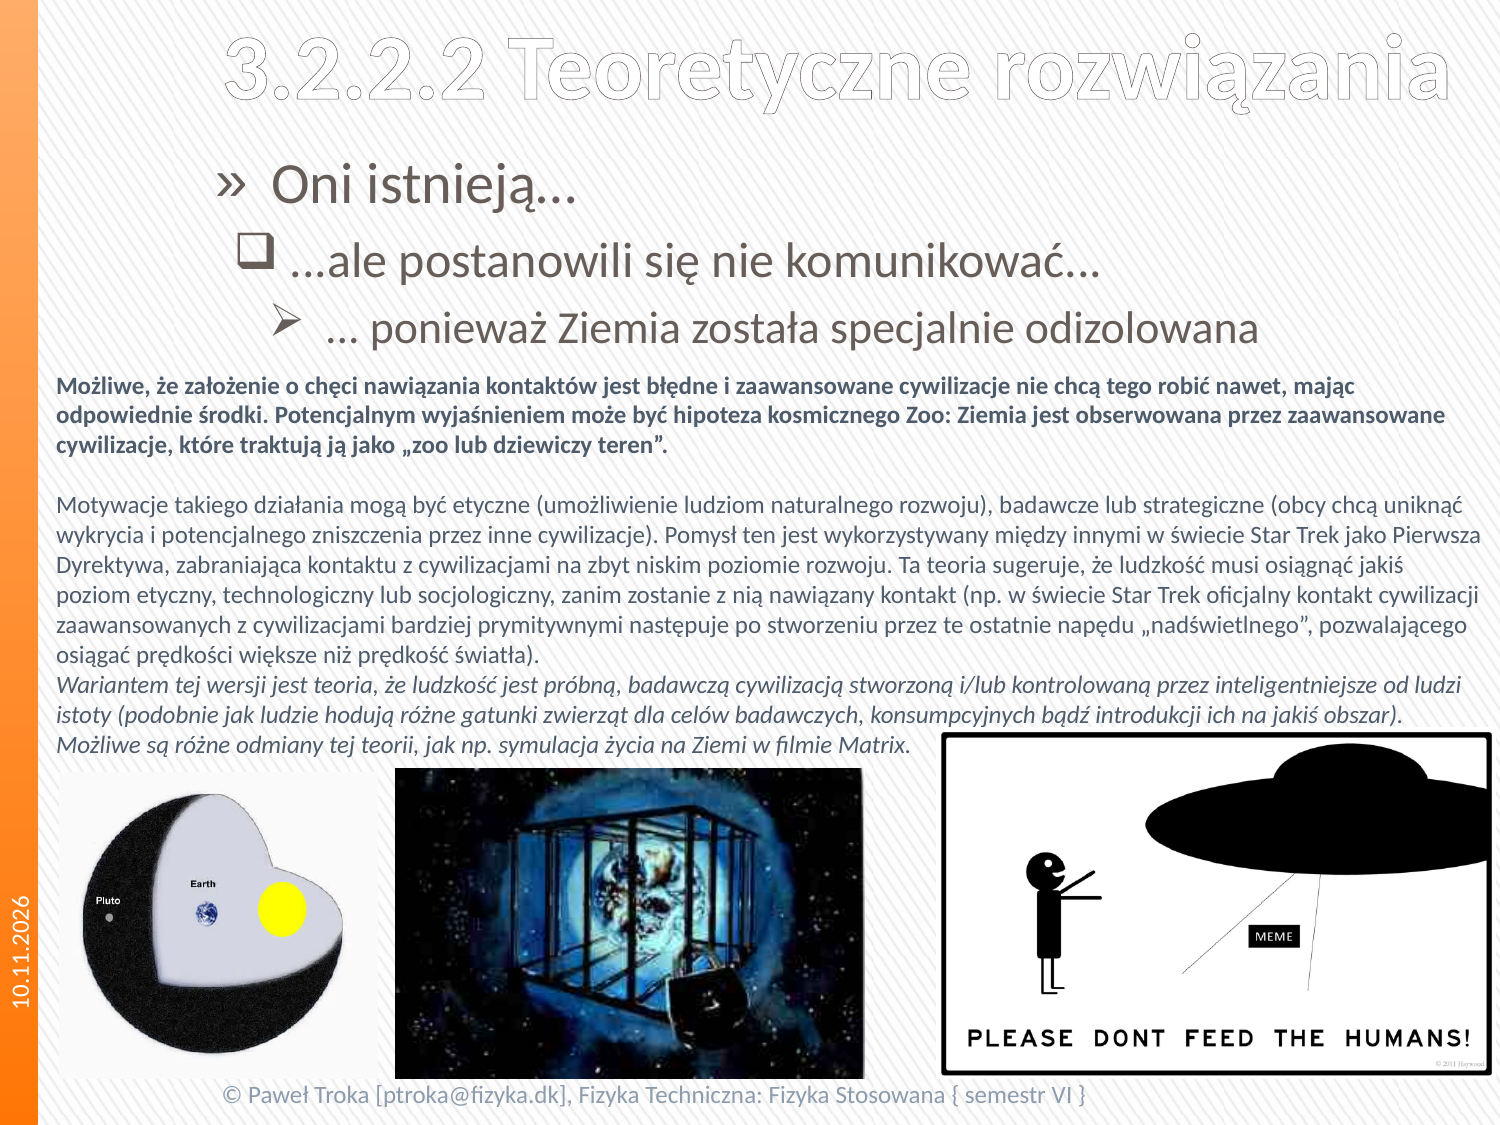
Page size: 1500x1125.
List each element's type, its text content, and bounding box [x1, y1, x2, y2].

title 3.2.2.2 Teoretyczne rozwiązania [206, 0, 1471, 126]
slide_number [0, 594, 38, 1026]
picture [936, 727, 1496, 1080]
footer © Paweł Troka [ptroka@fizyka.dk], Fizyka Techniczna: Fizyka Stosowana { semestr VI } [206, 1074, 1382, 1113]
picture [59, 771, 378, 1080]
text_box Możliwe, że założenie o chęci nawiązania kontaktów jest błędne i zaawansowane cywilizacje nie chcą tego robić nawet, mając odpowiednie środki. Potencjalnym wyjaśnieniem może być hipoteza kosmicznego Zoo: Ziemia jest obserwowana przez zaawansowane cywilizacje, które traktują ją jako „zoo lub dziewiczy teren”. Motywacje takiego działania mogą być etyczne (umożliwienie ludziom naturalnego rozwoju), badawcze lub strategiczne (obcy chcą uniknąć wykrycia i potencjalnego zniszczenia przez inne cywilizacje). Pomysł ten jest wykorzystywany między innymi w świecie Star Trek jako Pierwsza Dyrektywa, zabraniająca kontaktu z cywilizacjami na zbyt niskim poziomie rozwoju. Ta teoria sugeruje, że ludzkość musi osiągnąć jakiś poziom etyczny, technologiczny lub socjologiczny, zanim zostanie z nią nawiązany kontakt (np. w świecie Star Trek oficjalny kontakt cywilizacji zaawansowanych z cywilizacjami bardziej prymitywnymi następuje po stworzeniu przez te ostatnie napędu „nadświetlnego”, pozwalającego osiągać prędkości większe niż prędkość światła). Wariantem tej wersji jest teoria, że ludzkość jest próbną, badawczą cywilizacją stworzoną i/lub kontrolowaną przez inteligentniejsze od ludzi istoty (podobnie jak ludzie hodują różne gatunki zwierząt dla celów badawczych, konsumpcyjnych bądź introdukcji ich na jakiś obszar). Możliwe są różne odmiany tej teorii, jak np. symulacja życia na Ziemi w filmie Matrix. [41, 361, 1500, 766]
list Oni istnieją… [200, 137, 1425, 256]
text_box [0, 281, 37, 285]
picture [395, 767, 865, 1080]
text_box ...ale postanowili się nie komunikować... [218, 220, 1444, 321]
text_box ... ponieważ Ziemia została specjalnie odizolowana [253, 290, 1479, 361]
